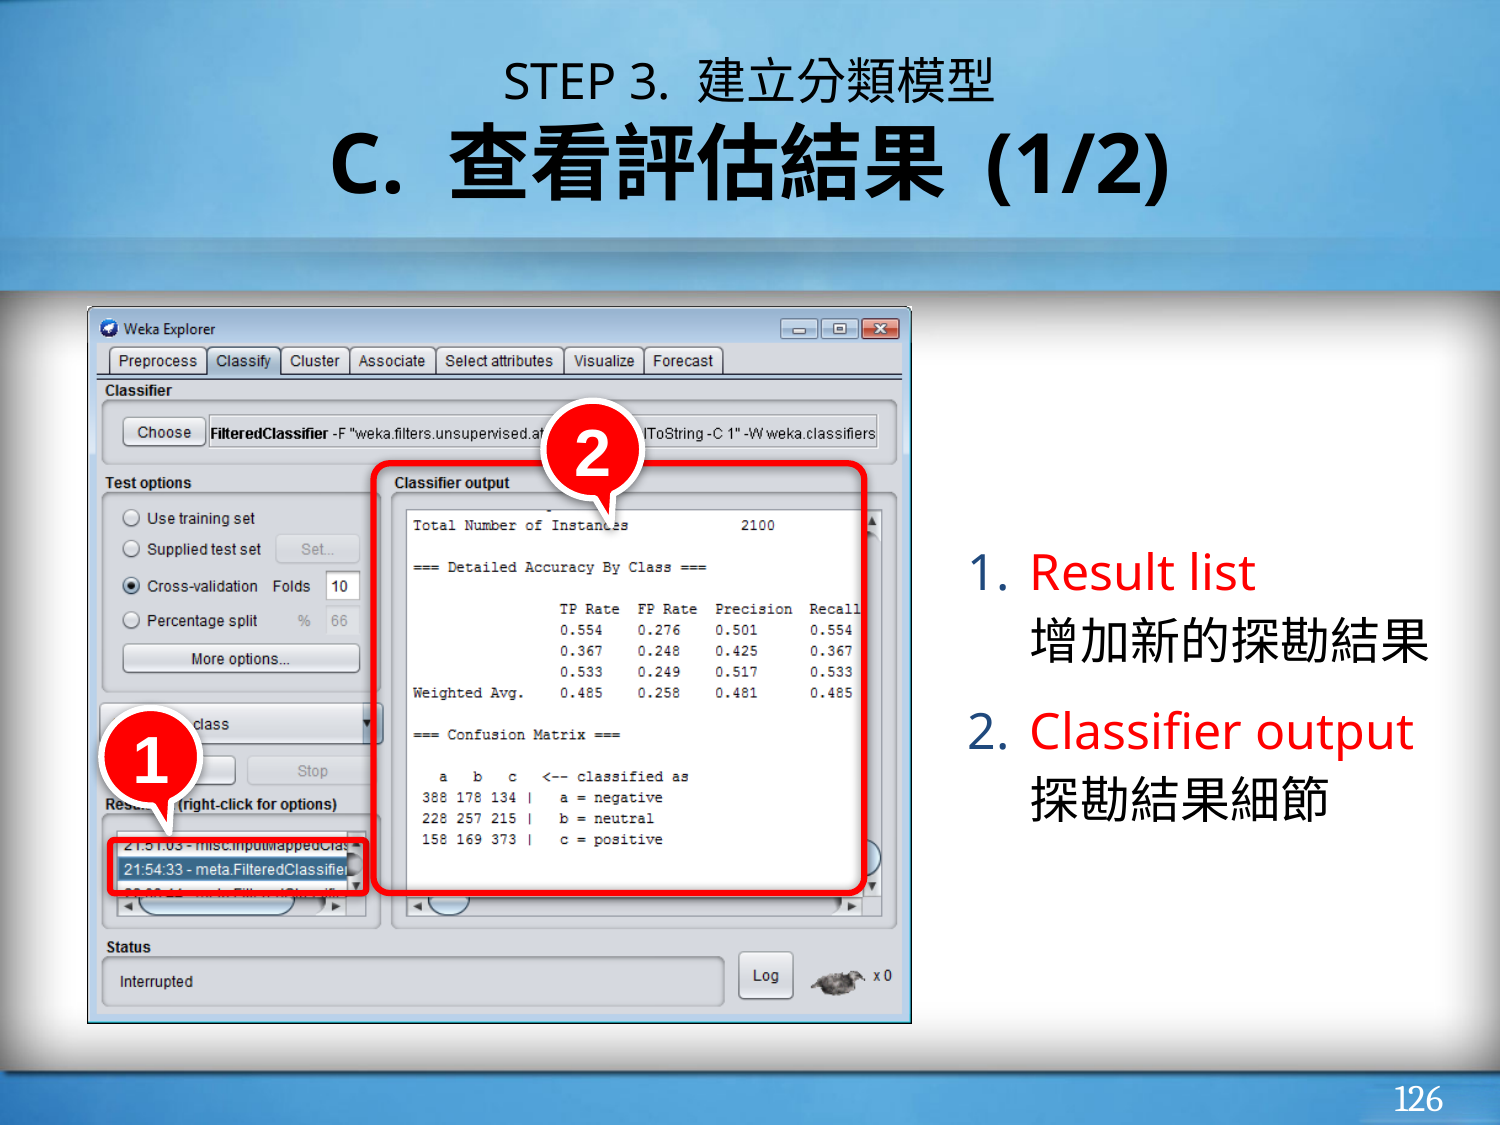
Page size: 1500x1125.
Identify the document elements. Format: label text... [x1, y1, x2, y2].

title STEP 3. 建立分類模型 C. 查看評估結果 (1/2) [78, 27, 1422, 232]
list Result list 增加新的探勘結果 Classifier output 探勘結果細節 [939, 293, 1460, 1067]
picture [0, 0, 1500, 1125]
slide_number ‹#› [1350, 1074, 1488, 1118]
